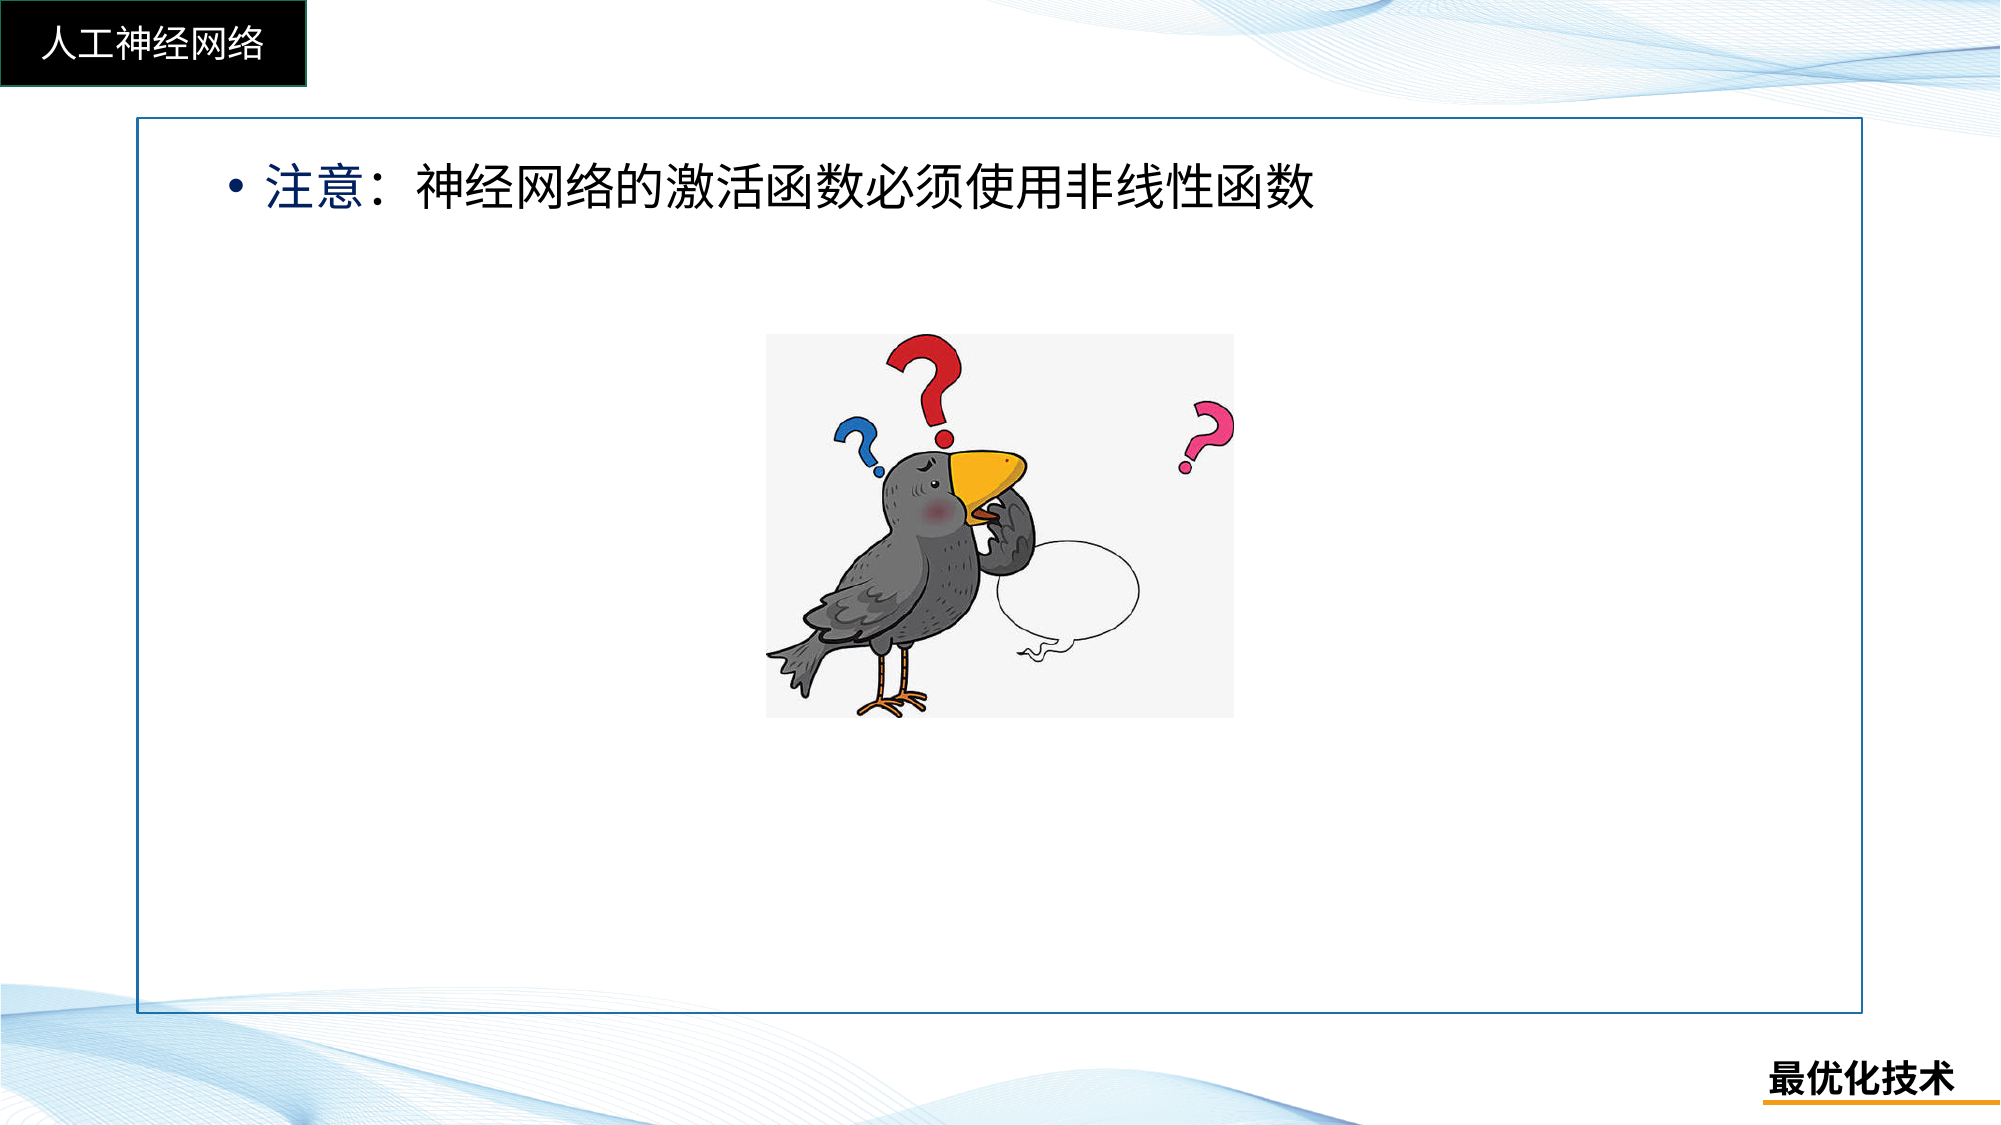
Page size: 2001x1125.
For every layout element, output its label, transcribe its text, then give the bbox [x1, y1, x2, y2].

picture [885, 1, 1999, 148]
picture [2, 977, 1590, 1125]
list 注意：神经网络的激活函数必须使用非线性函数 [136, 117, 1863, 1014]
picture [766, 334, 1234, 718]
